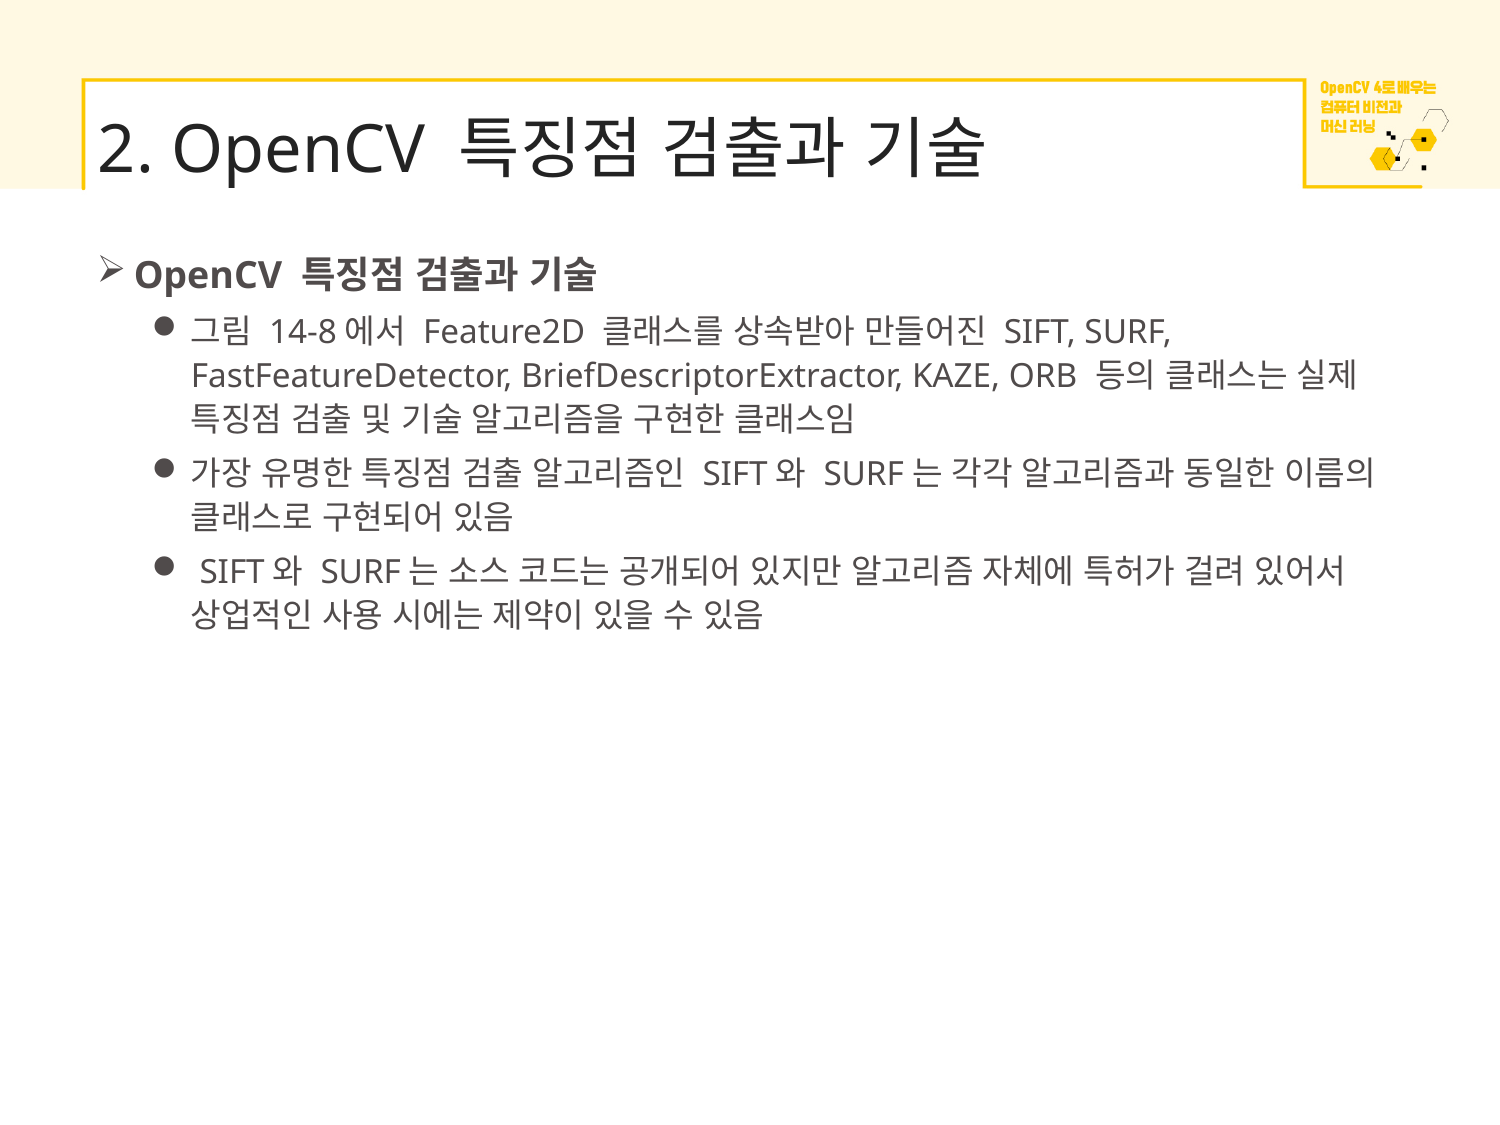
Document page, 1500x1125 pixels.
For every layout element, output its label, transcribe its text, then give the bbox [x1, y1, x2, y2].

title 2. OpenCV 특징점 검출과 기술 [82, 61, 1413, 193]
picture [0, 0, 1500, 1125]
list OpenCV 특징점 검출과 기술 그림 14-8에서 Feature2D 클래스를 상속받아 만들어진 SIFT, SURF, FastFeatureDetector, BriefDescriptorExtractor, KAZE, ORB 등의 클래스는 실제 특징점 검출 및 기술 알고리즘을 구현한 클래스임 가장 유명한 특징점 검출 알고리즘인 SIFT와 SURF는 각각 알고리즘과 동일한 이름의 클래스로 구현되어 있음 SIFT와 SURF는 소스 코드는 공개되어 있지만 알고리즘 자체에 특허가 걸려 있어서 상업적인 사용 시에는 제약이 있을 수 있음 [81, 239, 1412, 1054]
